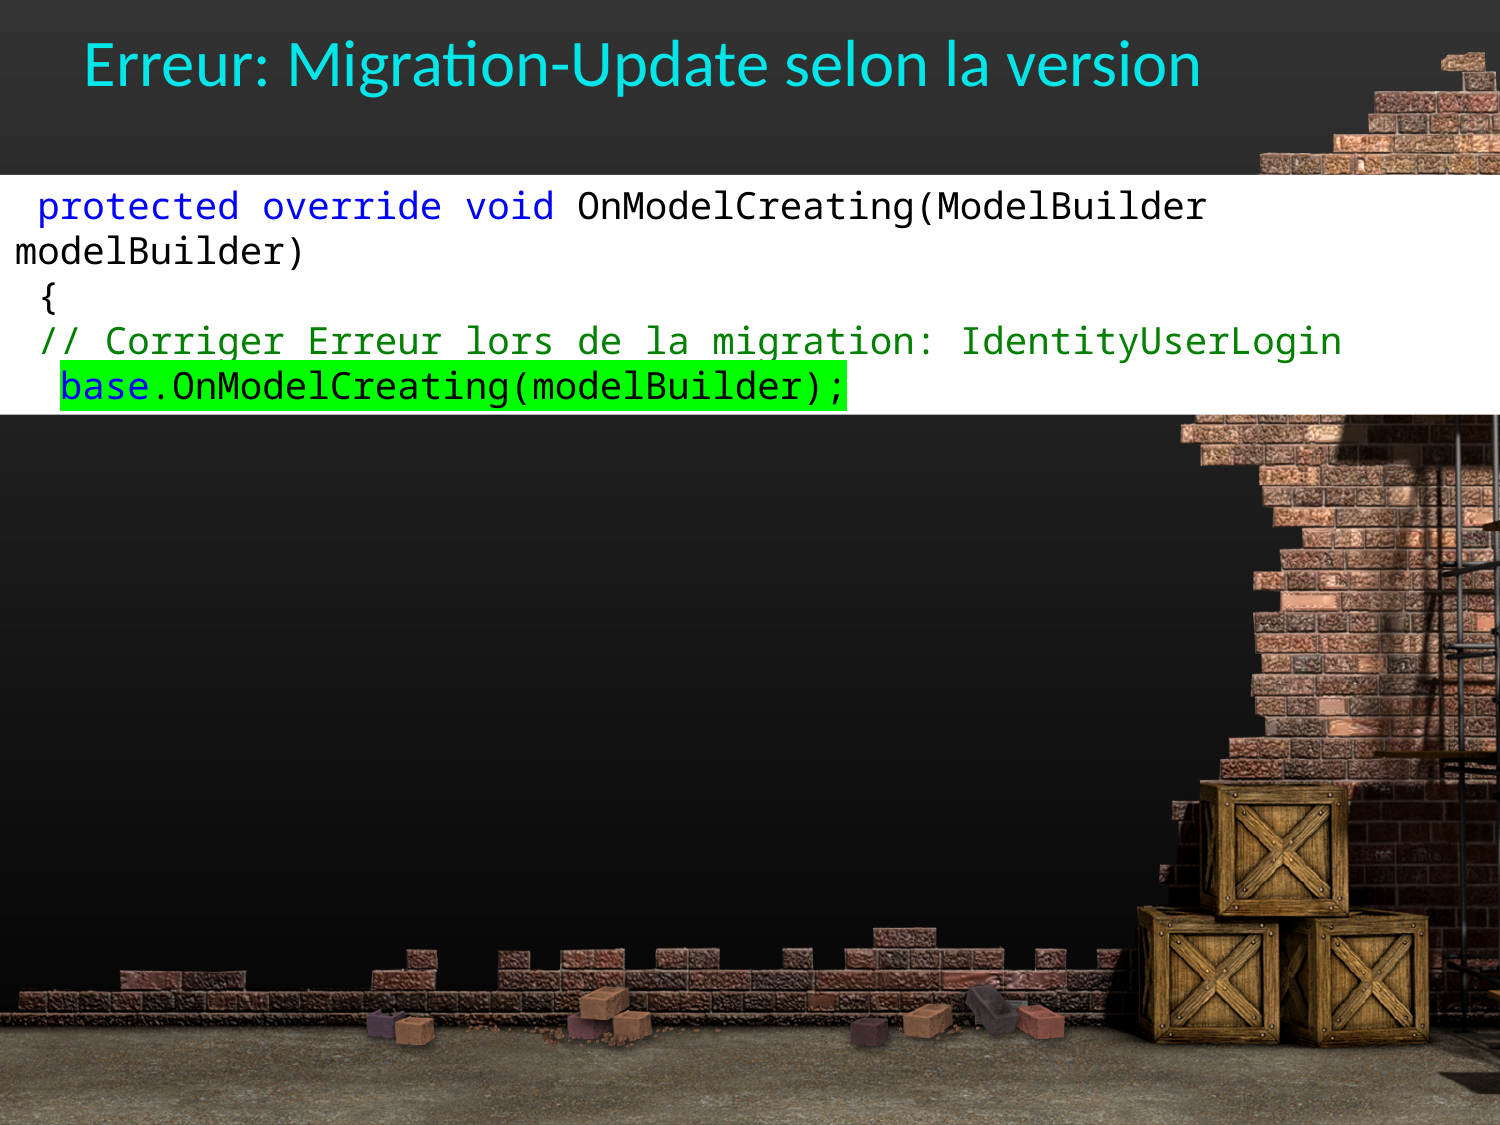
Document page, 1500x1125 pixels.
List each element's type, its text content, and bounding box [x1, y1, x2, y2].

picture [0, 0, 1500, 174]
picture [0, 415, 1500, 1125]
subtitle Erreur: Migration-Update selon la version [24, 415, 1263, 950]
subtitle Erreur: Migration-Update selon la version [24, 12, 1263, 174]
text_box protected override void OnModelCreating(ModelBuilder modelBuilder) { // Corriger Erreur lors de la migration: IdentityUserLogin base.OnModelCreating(modelBuilder); [0, 174, 1500, 415]
